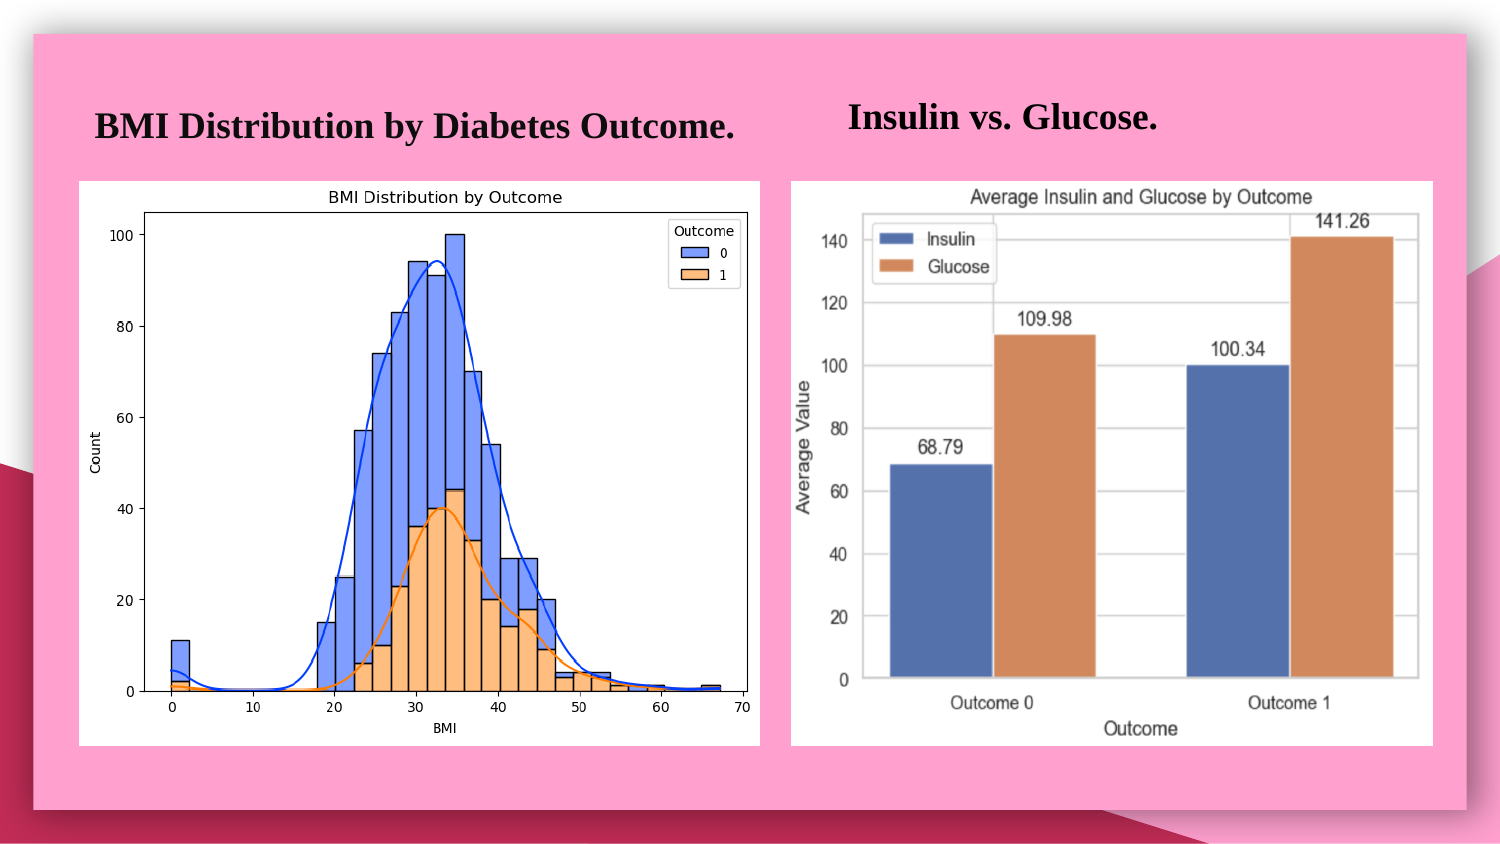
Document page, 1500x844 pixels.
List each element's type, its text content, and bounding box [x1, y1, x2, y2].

text_box Insulin vs. Glucose. [791, 77, 1215, 180]
picture [79, 181, 760, 746]
picture [791, 181, 1433, 746]
text_box BMI Distribution by Diabetes Outcome. [79, 85, 760, 157]
